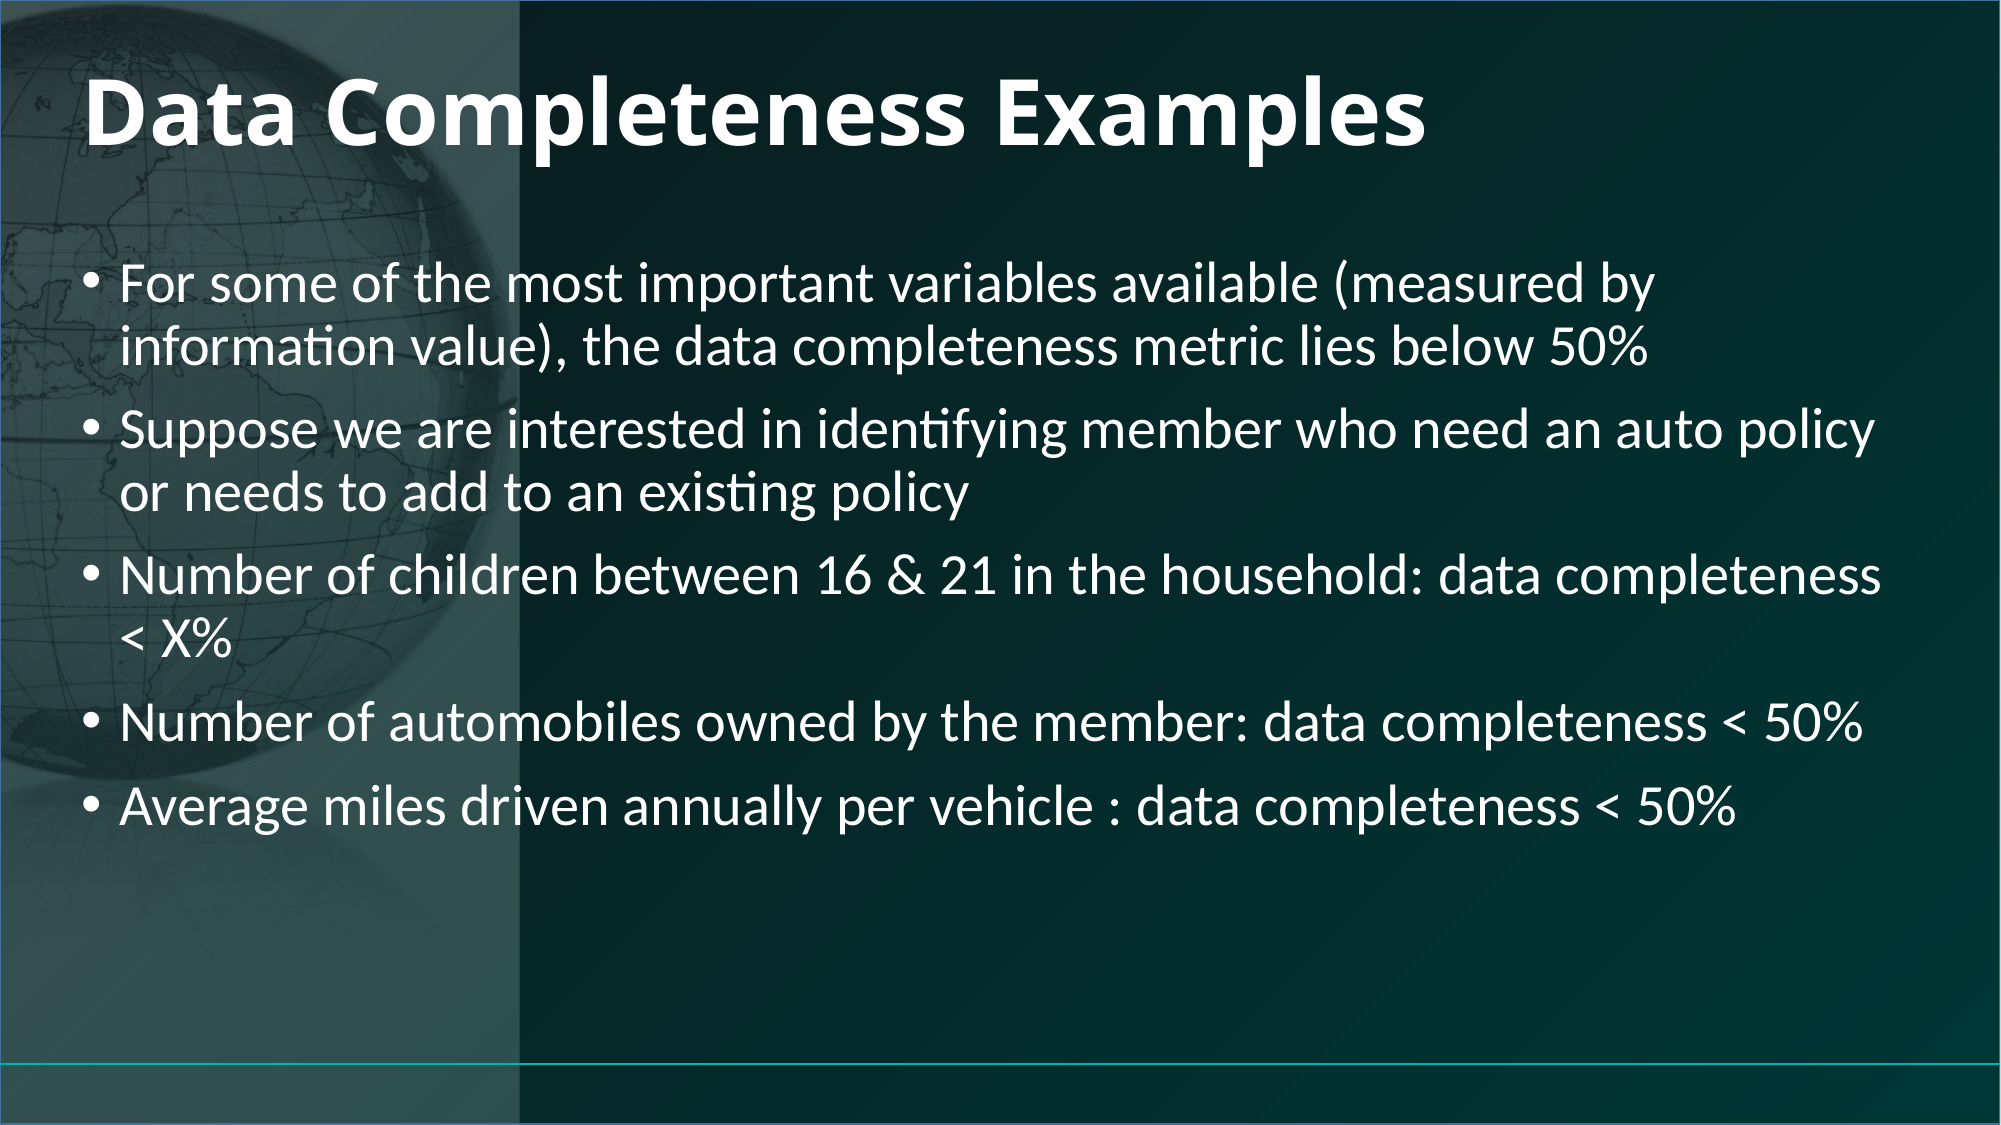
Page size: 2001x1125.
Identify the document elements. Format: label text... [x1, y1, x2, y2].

title Data Completeness Examples [66, 15, 1936, 218]
list For some of the most important variables available (measured by information value), the data completeness metric lies below 50% Suppose we are interested in identifying member who need an auto policy or needs to add to an existing policy Number of children between 16 & 21 in the household: data completeness < X% Number of automobiles owned by the member: data completeness < 50% Average miles driven annually per vehicle : data completeness < 50% [66, 244, 1936, 1014]
